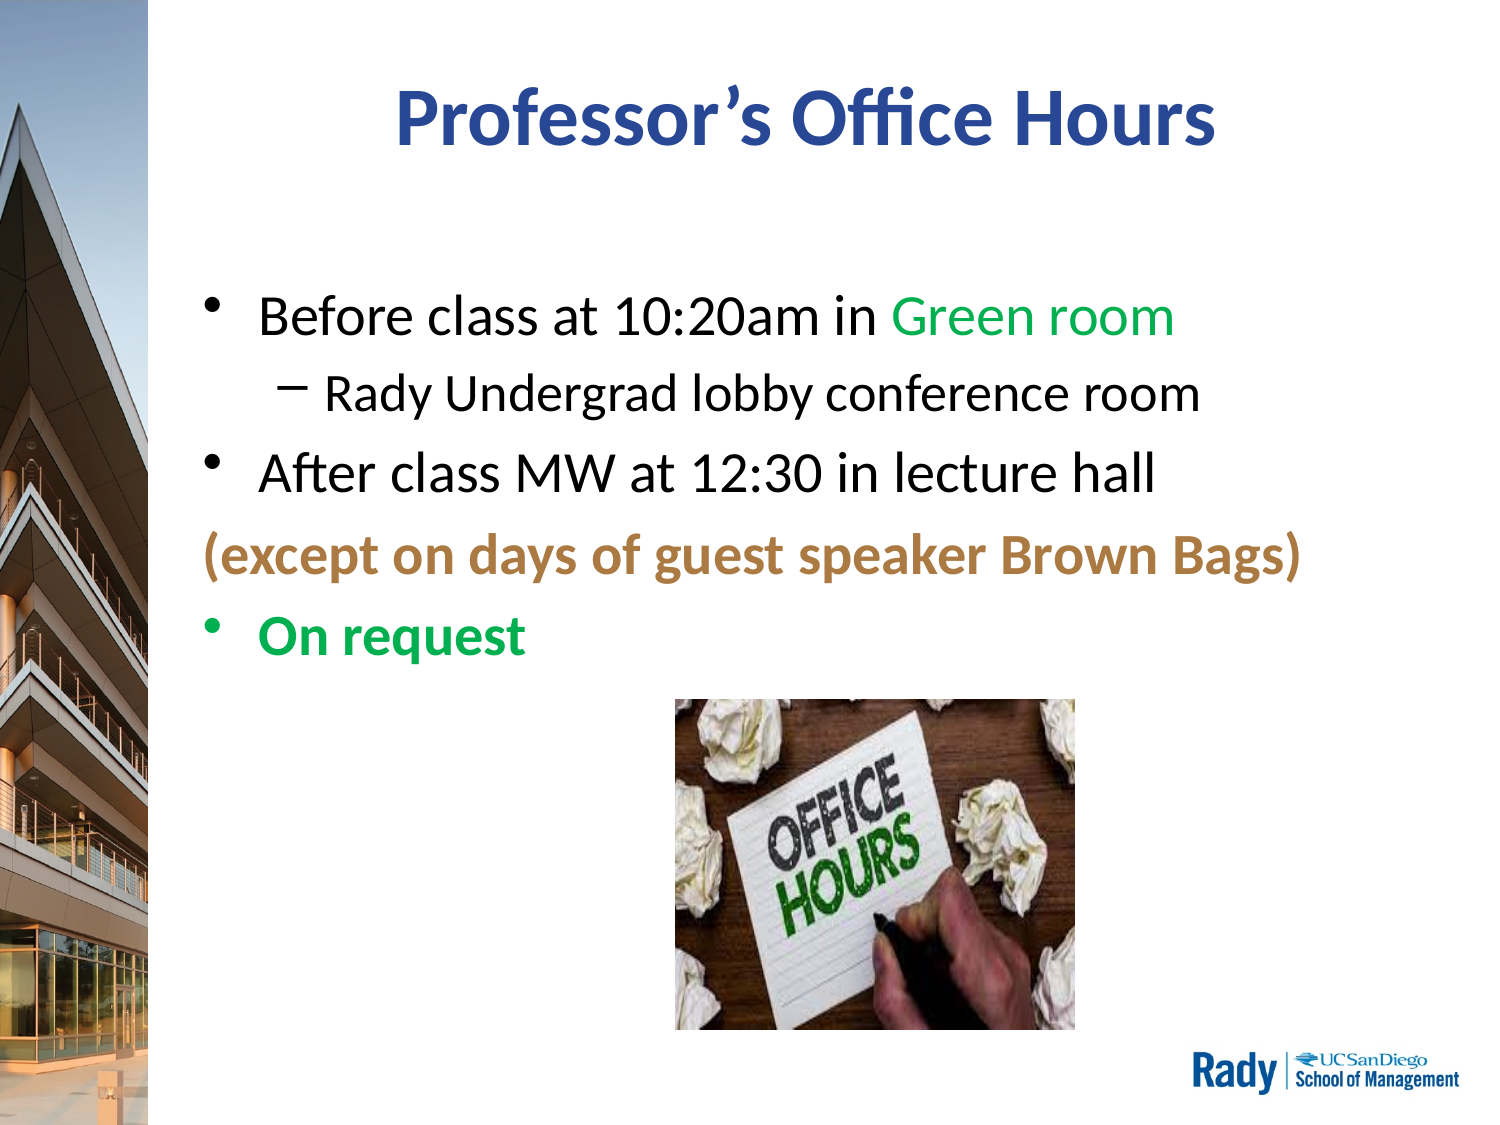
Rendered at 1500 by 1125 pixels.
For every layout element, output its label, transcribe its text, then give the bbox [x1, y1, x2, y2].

list Before class at 10:20am in Green room Rady Undergrad lobby conference room After class MW at 12:30 in lecture hall (except on days of guest speaker Brown Bags) On request [187, 187, 1426, 1006]
picture [1187, 1044, 1463, 1101]
title Professor’s Office Hours [187, 62, 1426, 163]
picture [674, 699, 1076, 1031]
picture [0, 0, 148, 1125]
